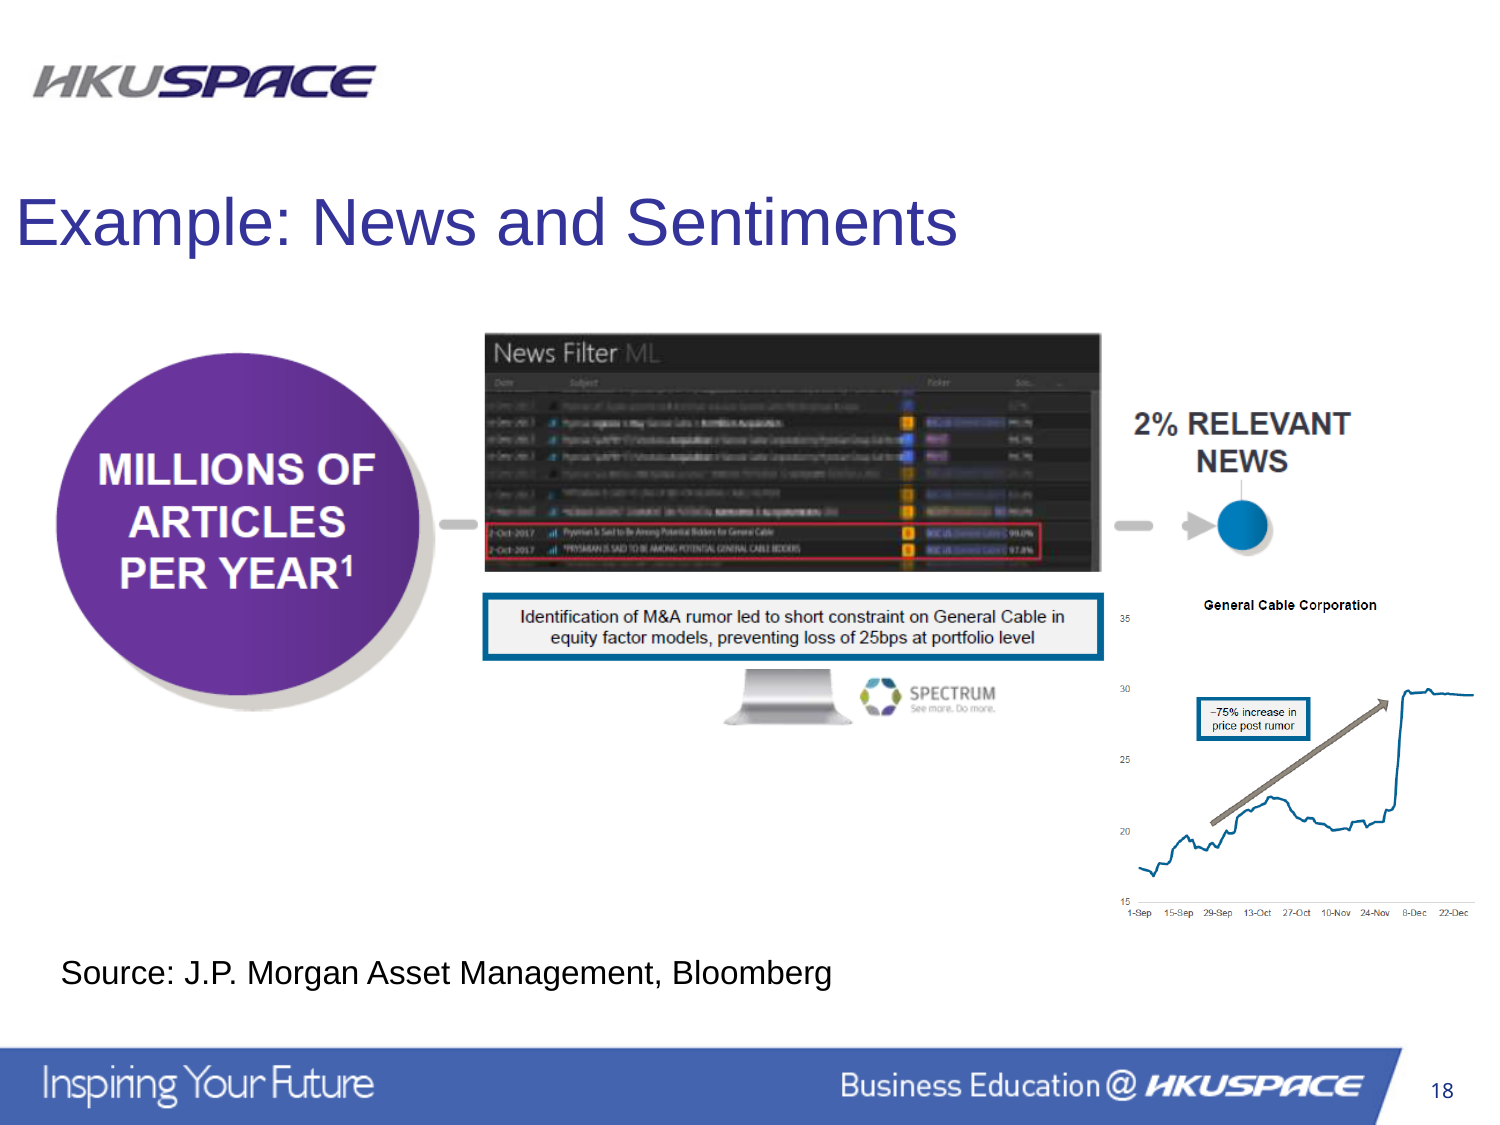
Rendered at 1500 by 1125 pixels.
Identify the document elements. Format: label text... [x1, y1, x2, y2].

title Example: News and Sentiments [0, 101, 1325, 266]
picture [0, 0, 1500, 1125]
slide_number 18 [1415, 1070, 1499, 1125]
text_box Source: J.P. Morgan Asset Management, Bloomberg [45, 943, 849, 999]
